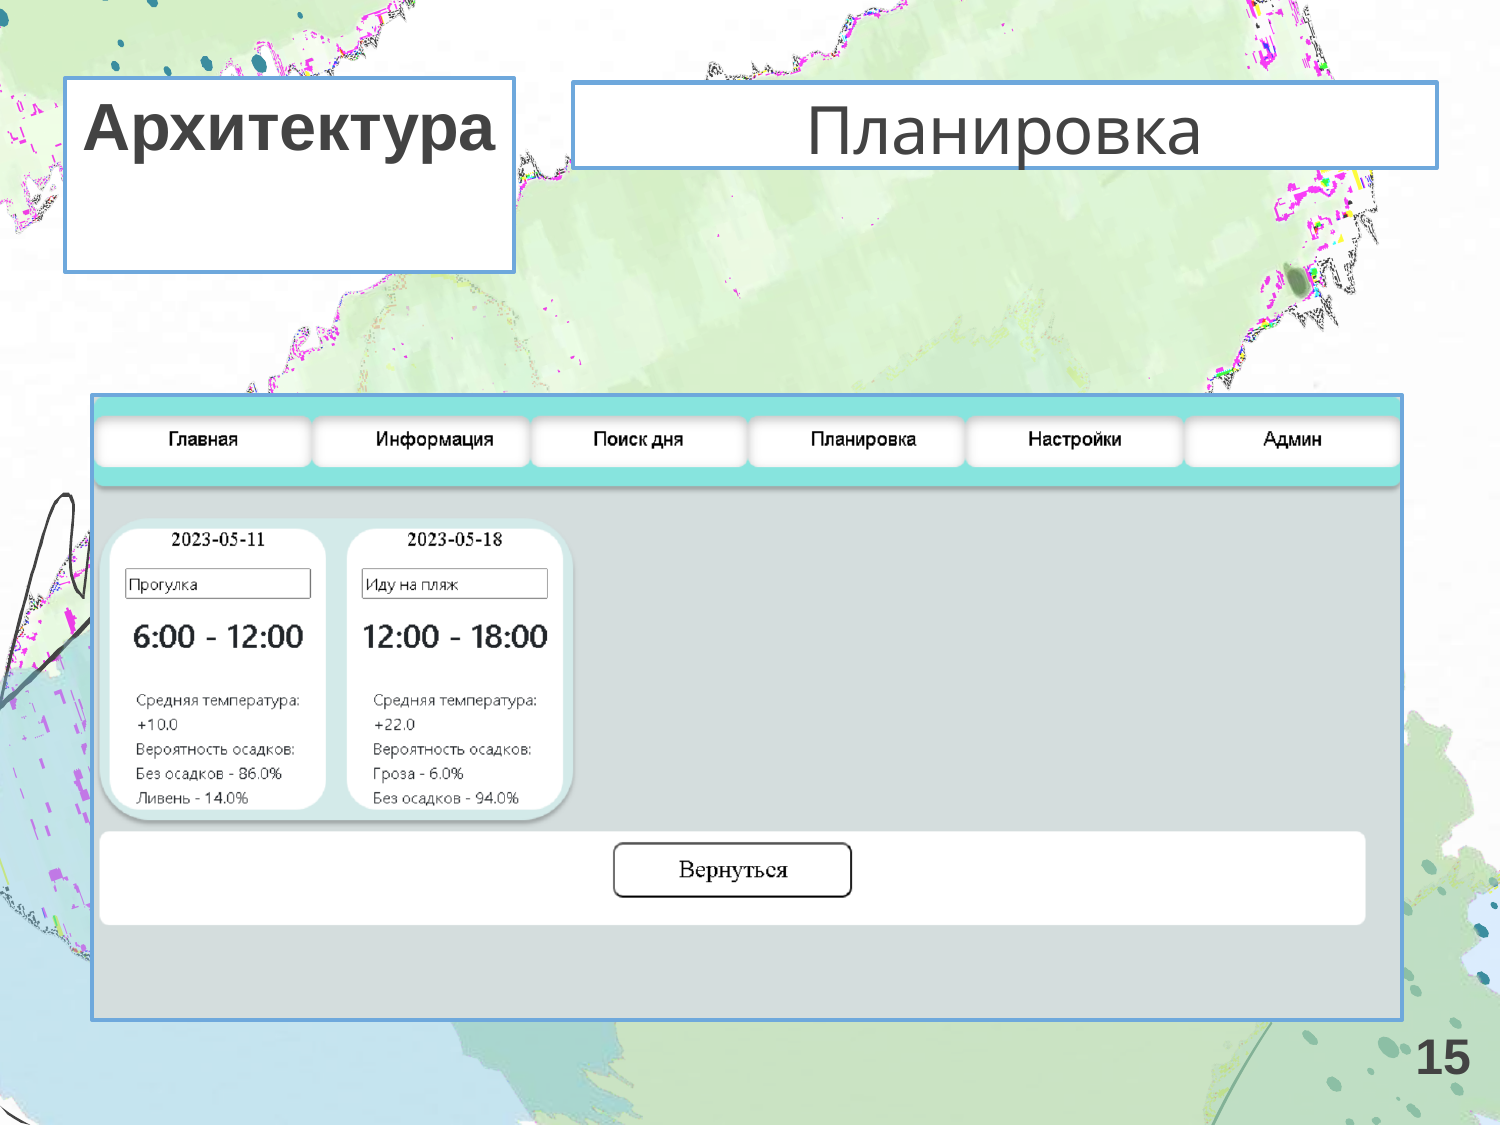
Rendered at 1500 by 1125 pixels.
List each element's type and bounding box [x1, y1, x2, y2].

text_box [0, 0, 1500, 1125]
text_box [89, 392, 1405, 1023]
